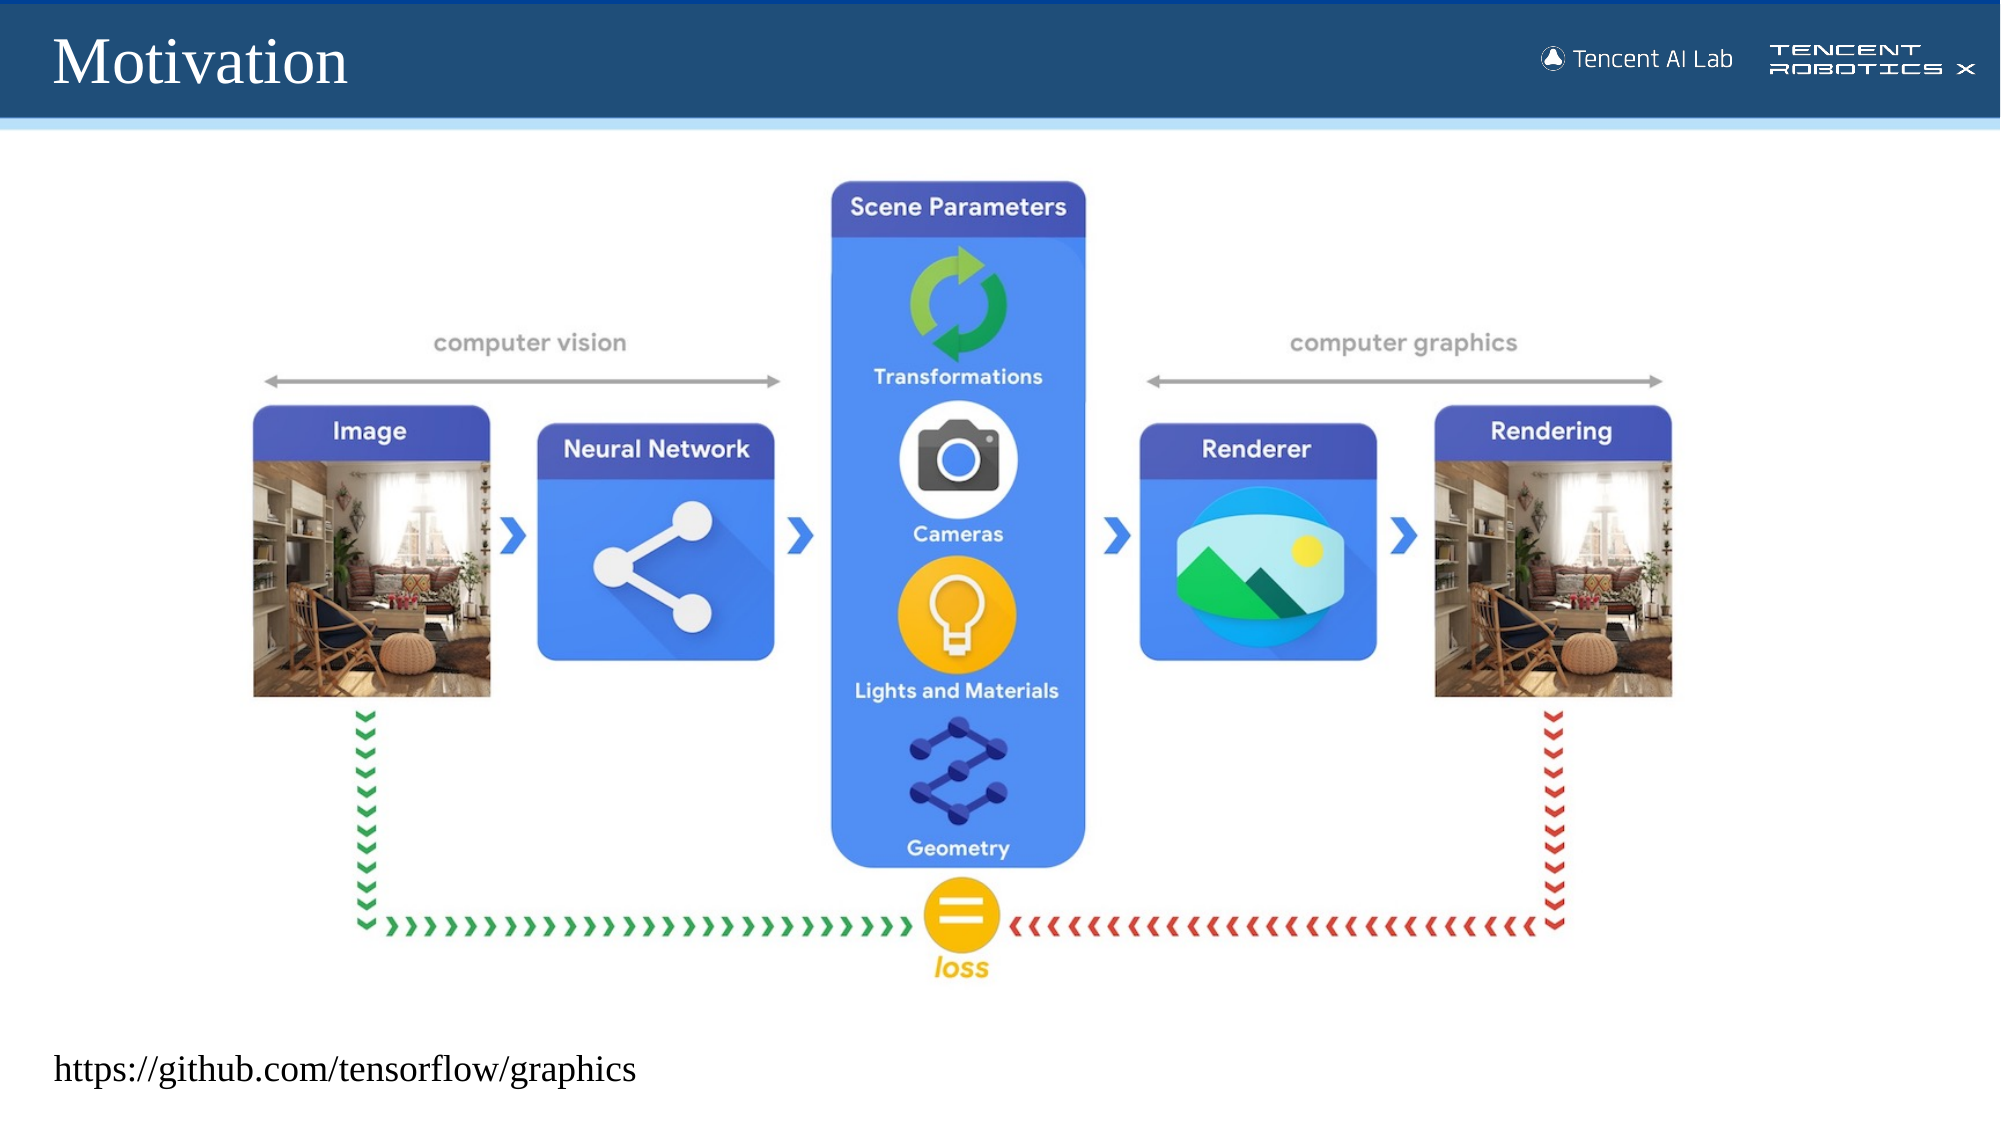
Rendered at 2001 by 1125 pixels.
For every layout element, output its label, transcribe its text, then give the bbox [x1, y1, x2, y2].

picture [1541, 46, 1732, 71]
picture [0, 117, 2000, 133]
text_box Motivation [38, 9, 365, 105]
picture [0, 0, 2000, 4]
picture [1764, 39, 1982, 80]
text_box https://github.com/tensorflow/graphics [39, 1037, 653, 1097]
picture [222, 150, 1703, 1027]
